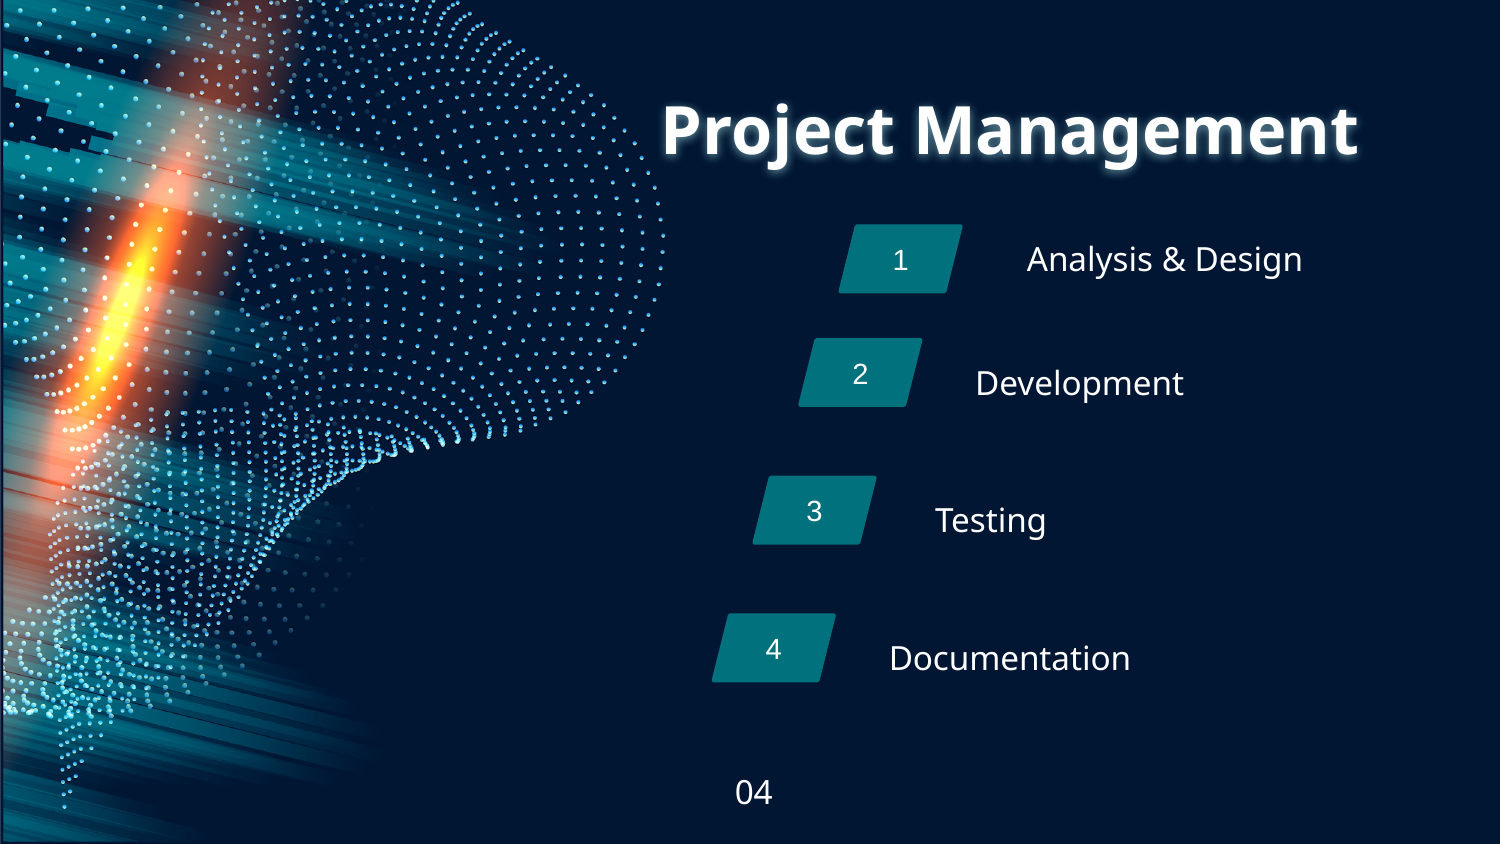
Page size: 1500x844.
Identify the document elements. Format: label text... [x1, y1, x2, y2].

text_box Testing [920, 491, 1185, 547]
text_box 1 [838, 224, 963, 294]
text_box 3 [752, 475, 877, 545]
text_box 4 [711, 613, 836, 683]
text_box Analysis & Design [1012, 231, 1346, 286]
text_box Development [960, 354, 1259, 409]
text_box 2 [798, 337, 923, 407]
picture [0, 0, 1500, 844]
title Project Management [619, 5, 1402, 183]
text_box 04 [720, 763, 868, 819]
text_box Documentation [873, 629, 1147, 685]
